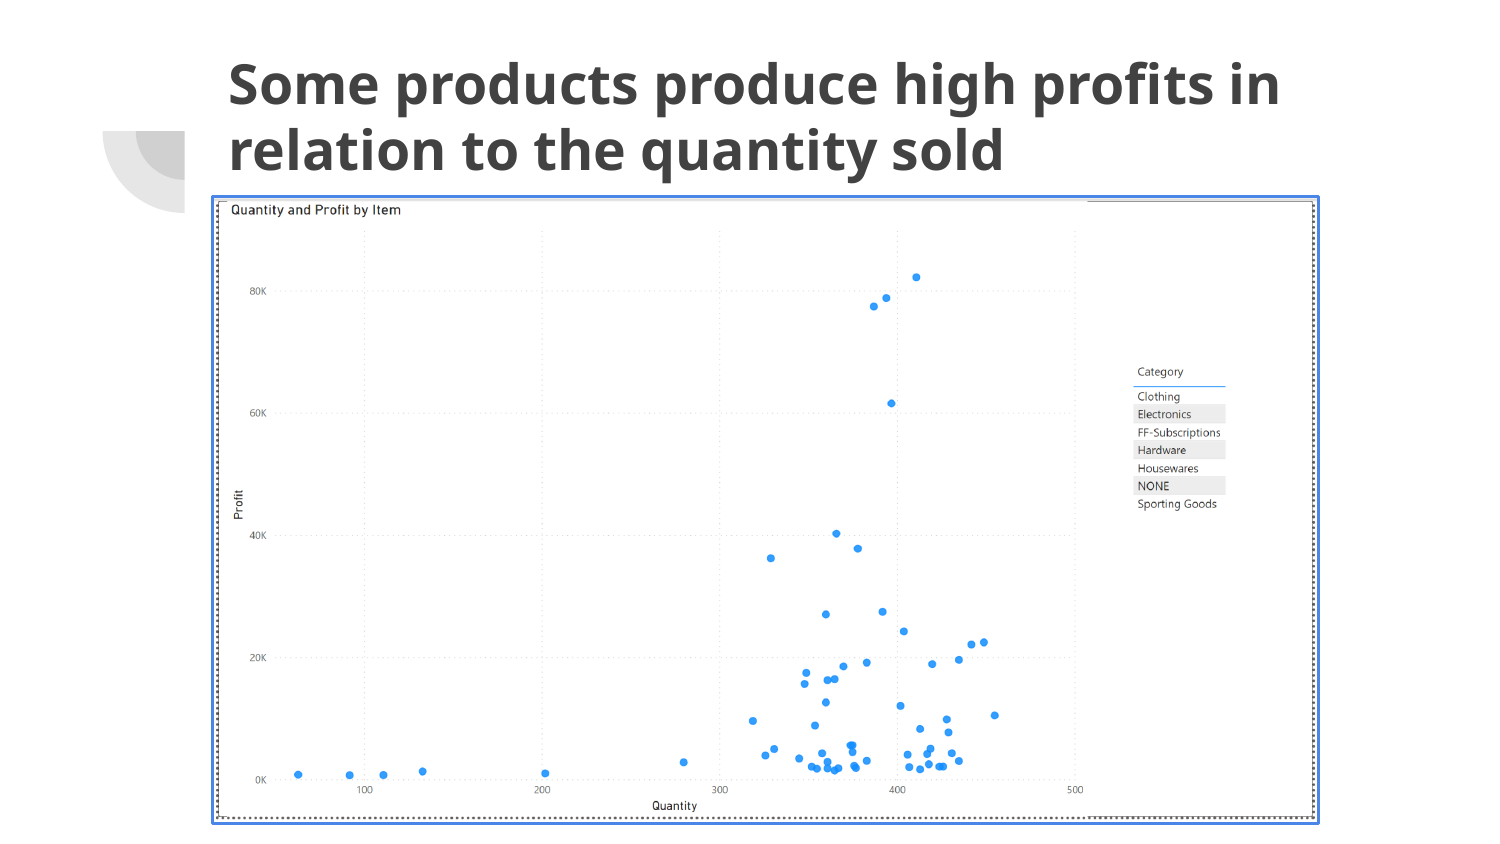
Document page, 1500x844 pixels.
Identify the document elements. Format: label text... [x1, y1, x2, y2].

picture [213, 197, 1318, 822]
title Some products produce high profits in relation to the quantity sold [213, 33, 1368, 198]
